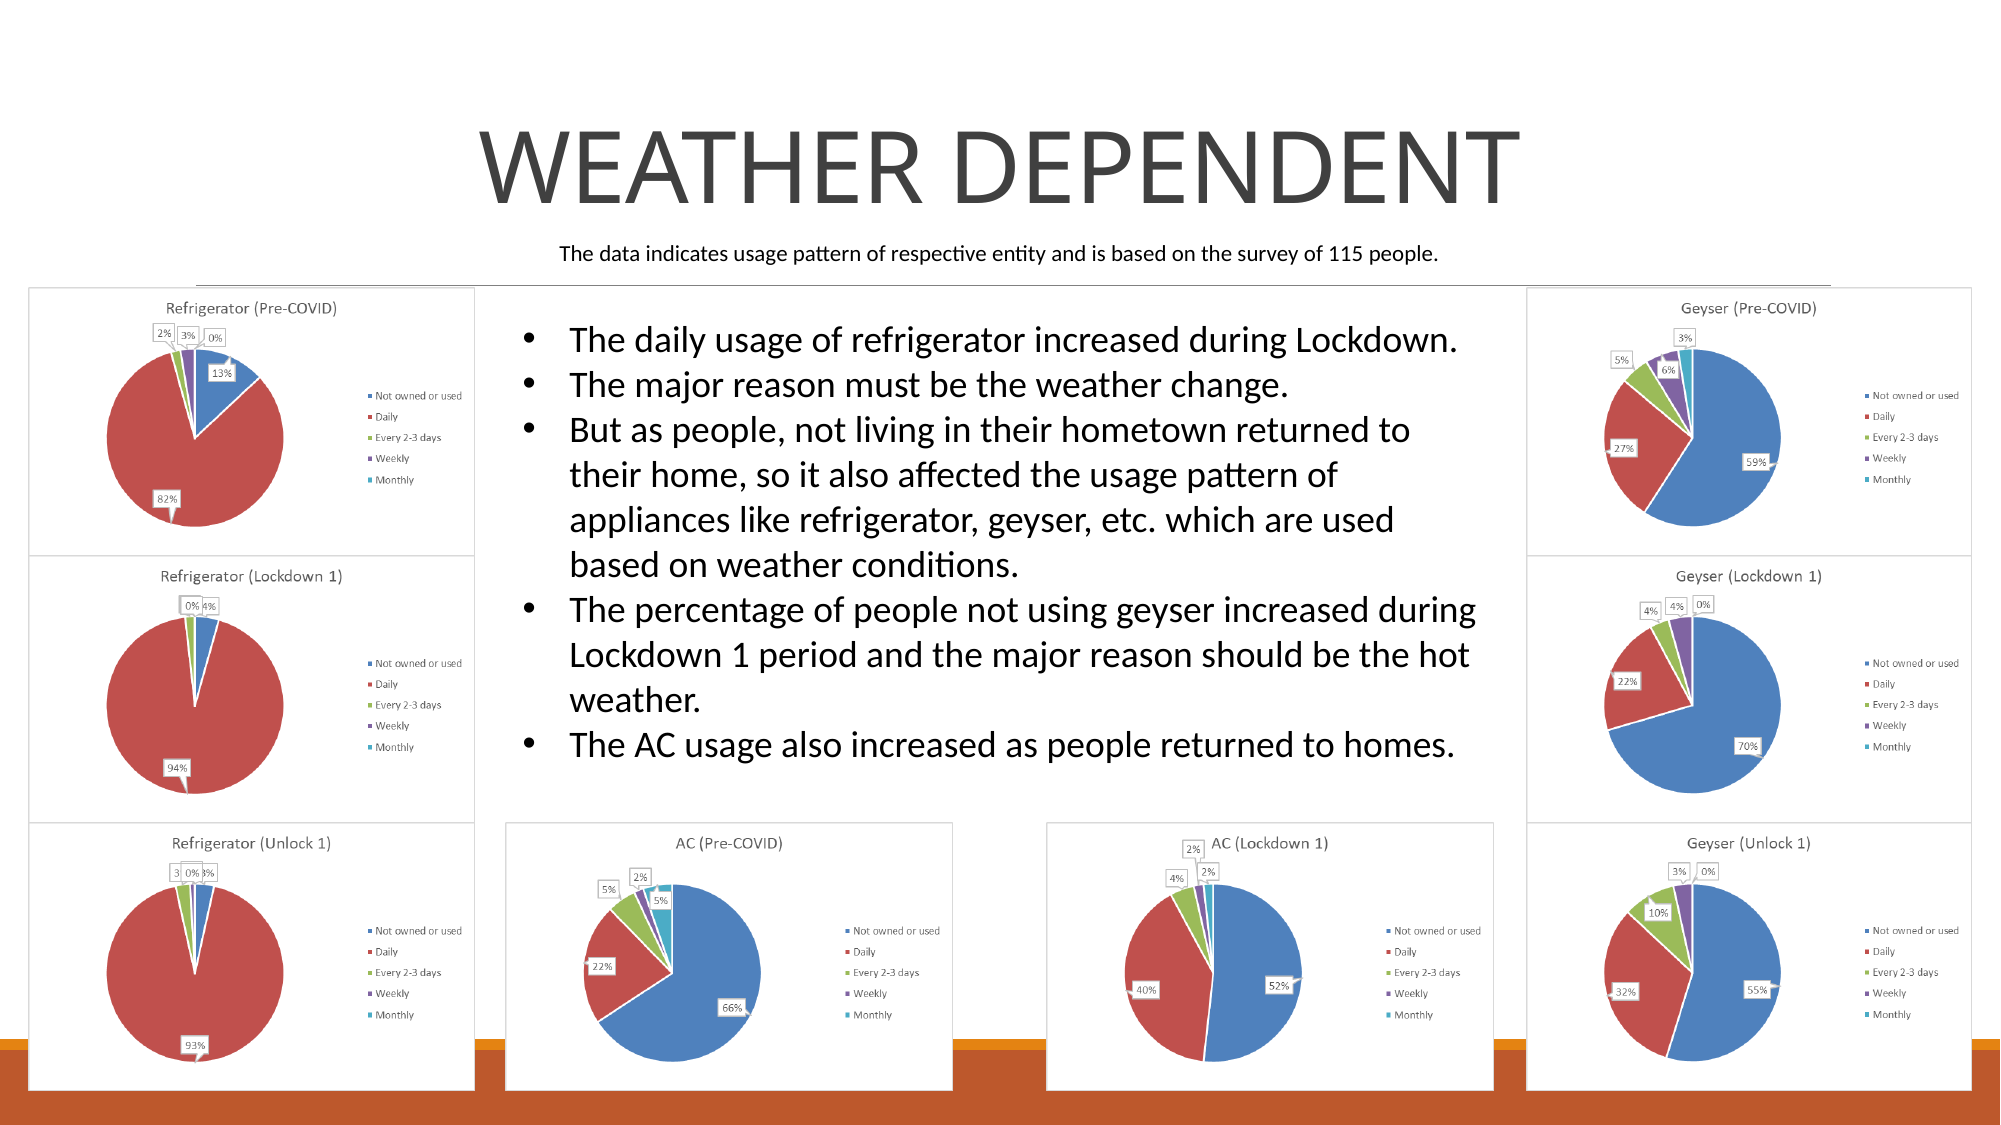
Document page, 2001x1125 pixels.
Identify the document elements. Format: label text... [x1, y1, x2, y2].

title WEATHER DEPENDENT [174, 93, 1825, 232]
picture [27, 286, 476, 1092]
picture [505, 822, 953, 1092]
text_box The data indicates usage pattern of respective entity and is based on the survey of 115 people. [383, 231, 1617, 274]
picture [1525, 286, 1973, 1092]
text_box The daily usage of refrigerator increased during Lockdown. The major reason must be the weather change. But as people, not living in their hometown returned to their home, so it also affected the usage pattern of appliances like refrigerator, geyser, etc. which are used based on weather conditions. The percentage of people not using geyser increased during Lockdown 1 period and the major reason should be the hot weather. The AC usage also increased as people returned to homes. [507, 308, 1494, 773]
picture [1046, 822, 1494, 1092]
